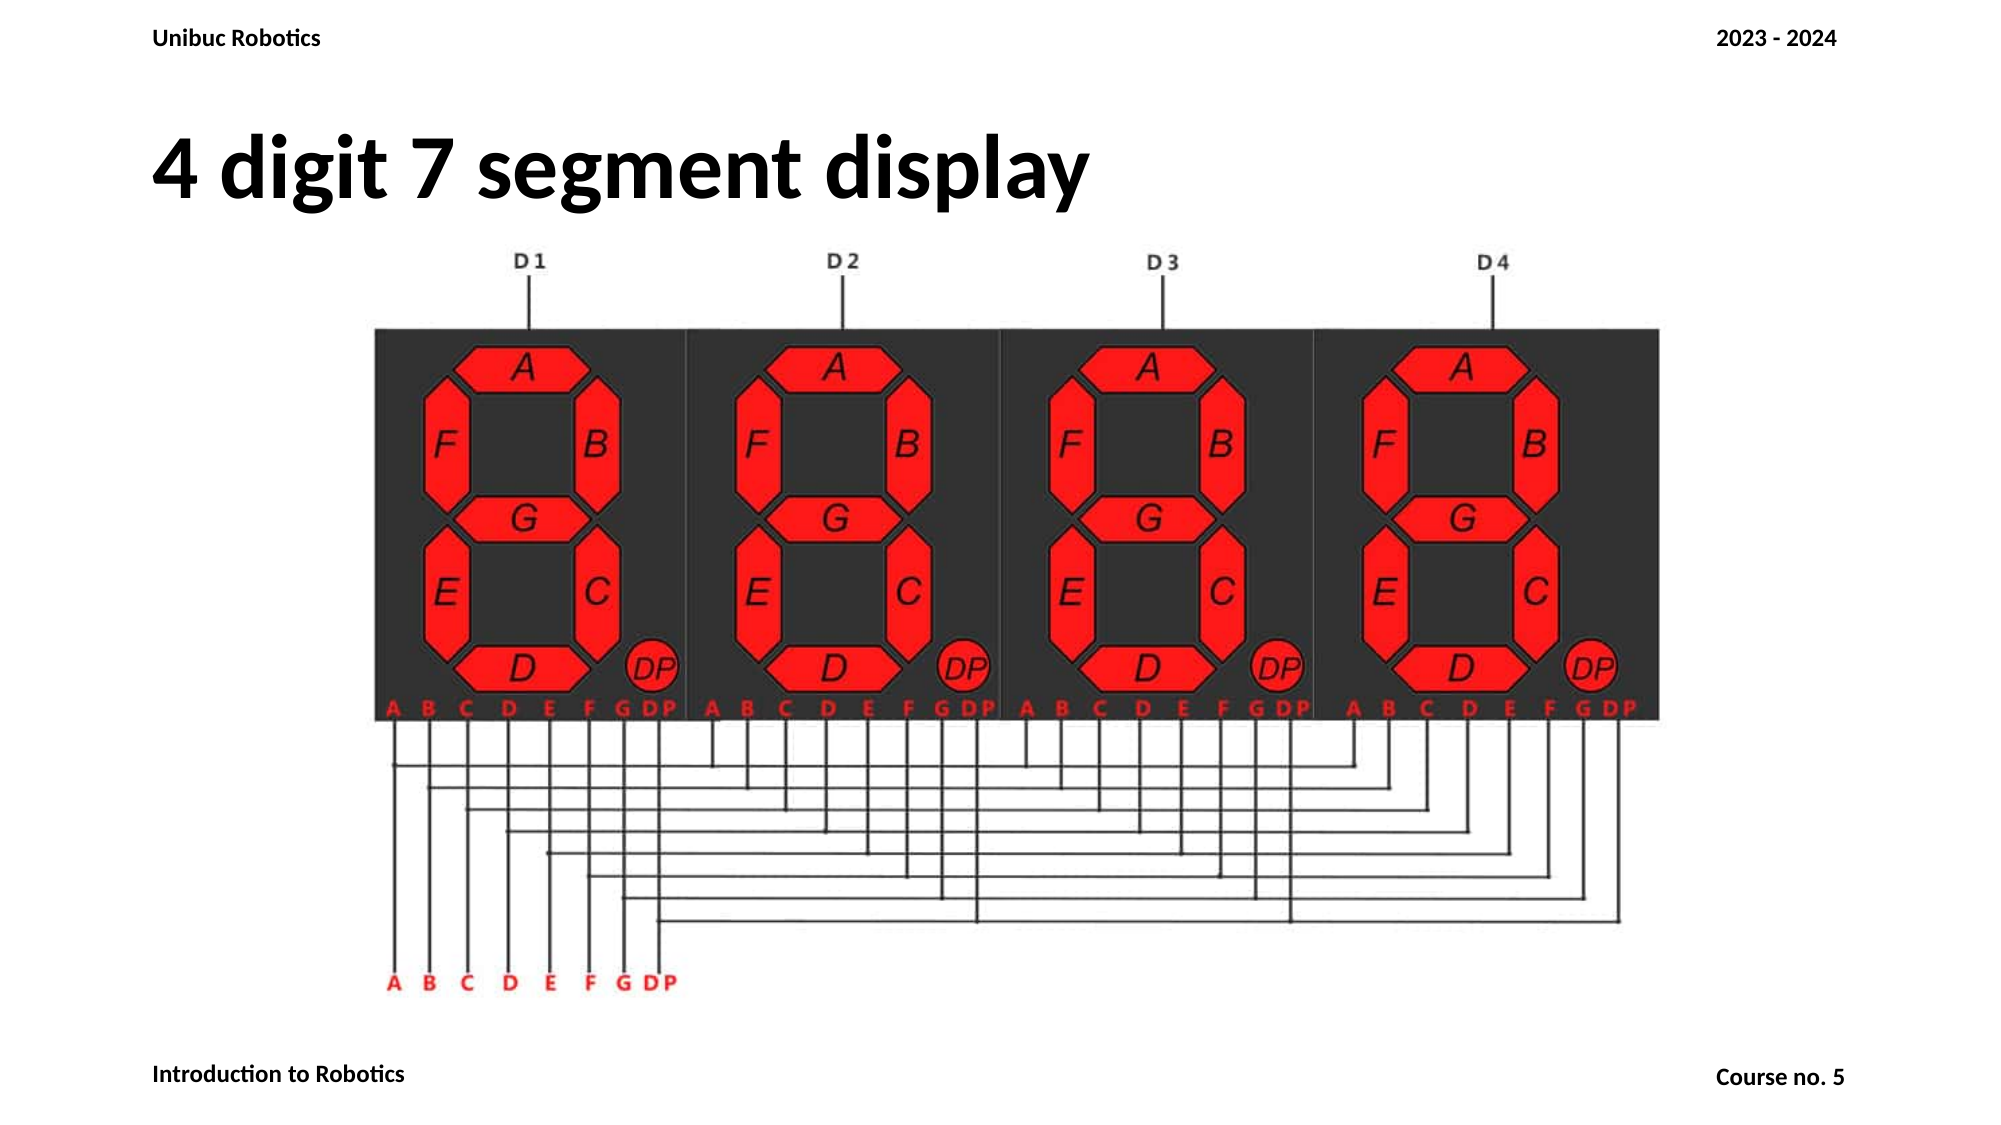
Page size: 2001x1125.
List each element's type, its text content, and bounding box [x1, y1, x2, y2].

picture [344, 223, 1711, 1030]
title 4 digit 7 segment display [137, 59, 1863, 278]
